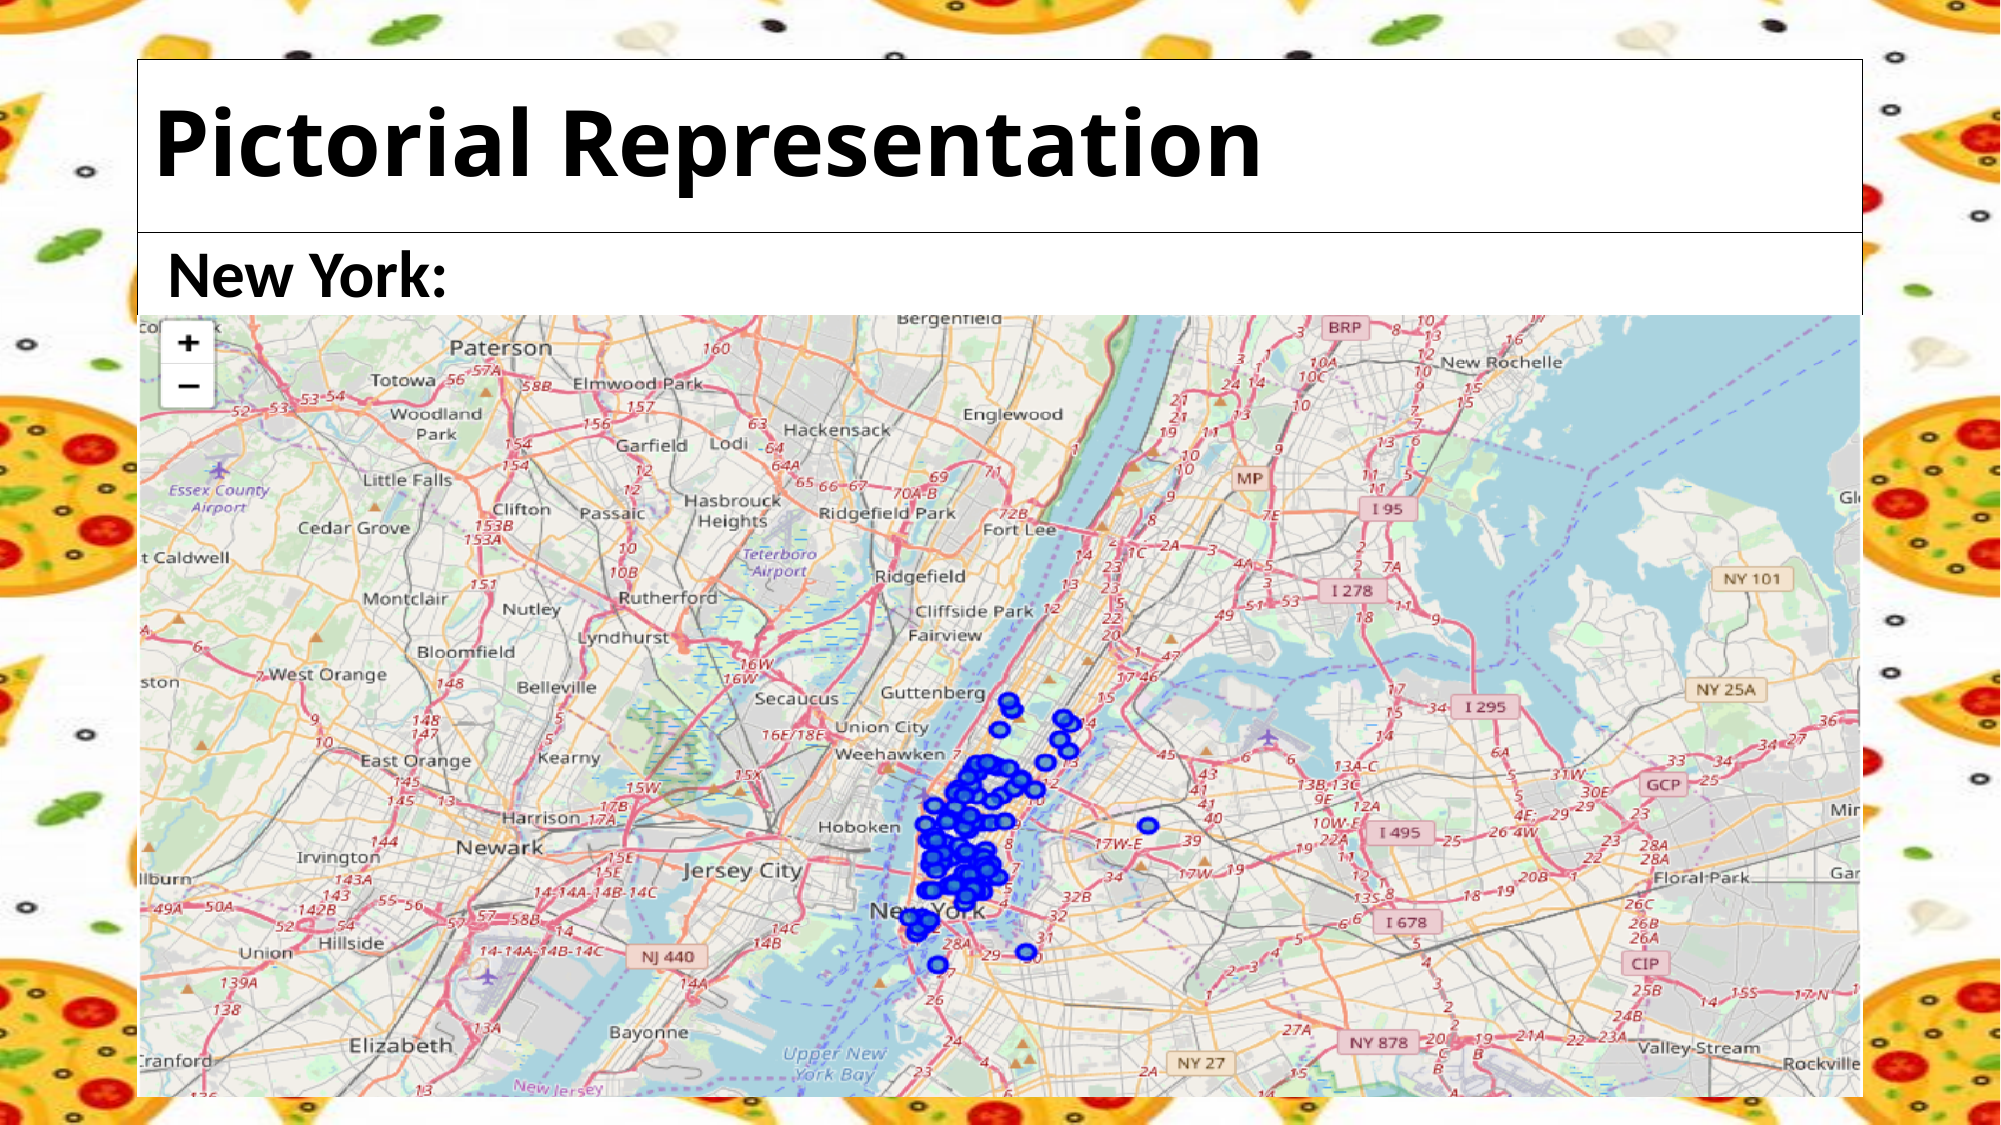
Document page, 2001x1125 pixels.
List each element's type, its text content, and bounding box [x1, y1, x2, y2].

title Pictorial Representation [137, 59, 1863, 232]
list New York: [137, 232, 1863, 315]
picture [0, 0, 2001, 1125]
